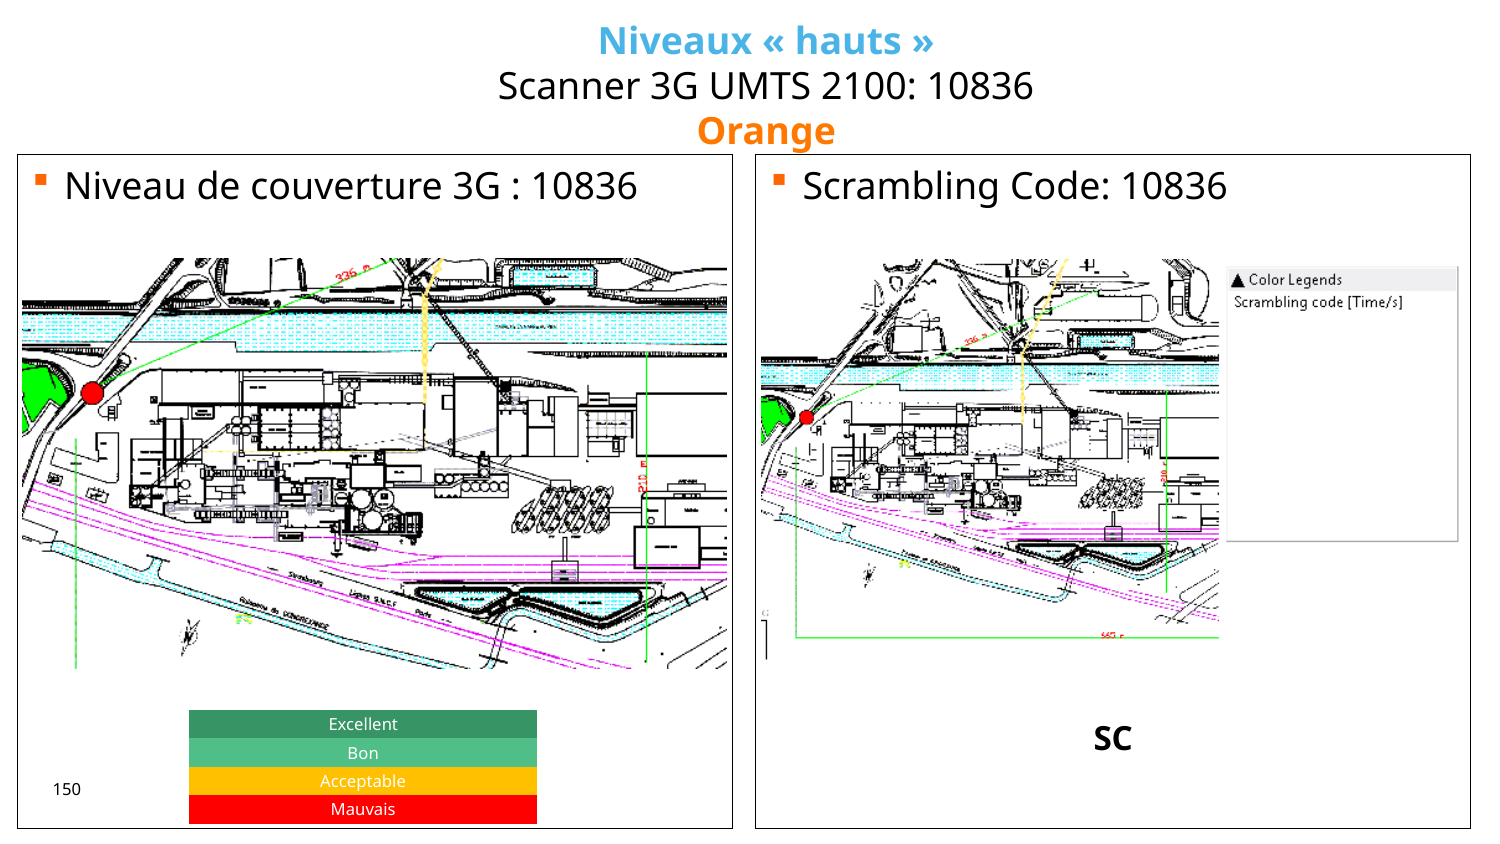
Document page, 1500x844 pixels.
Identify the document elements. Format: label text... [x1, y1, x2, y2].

text_box [732, 293, 756, 551]
text_box Niveaux « hauts » Scanner 3G UMTS 2100: 10836 Orange [187, 9, 1346, 125]
text_box Niveau de couverture 3G : 10836 [17, 154, 733, 293]
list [22, 257, 727, 669]
text_box Scrambling Code: 10836 SC [755, 154, 1471, 829]
table_cell Acceptable [189, 767, 537, 795]
table_cell Bon [189, 738, 537, 767]
text_box Niveau de couverture 3G : 10836 [17, 551, 733, 829]
table_cell Mauvais [189, 795, 537, 824]
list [761, 259, 1466, 667]
table_header Excellent [189, 710, 537, 738]
